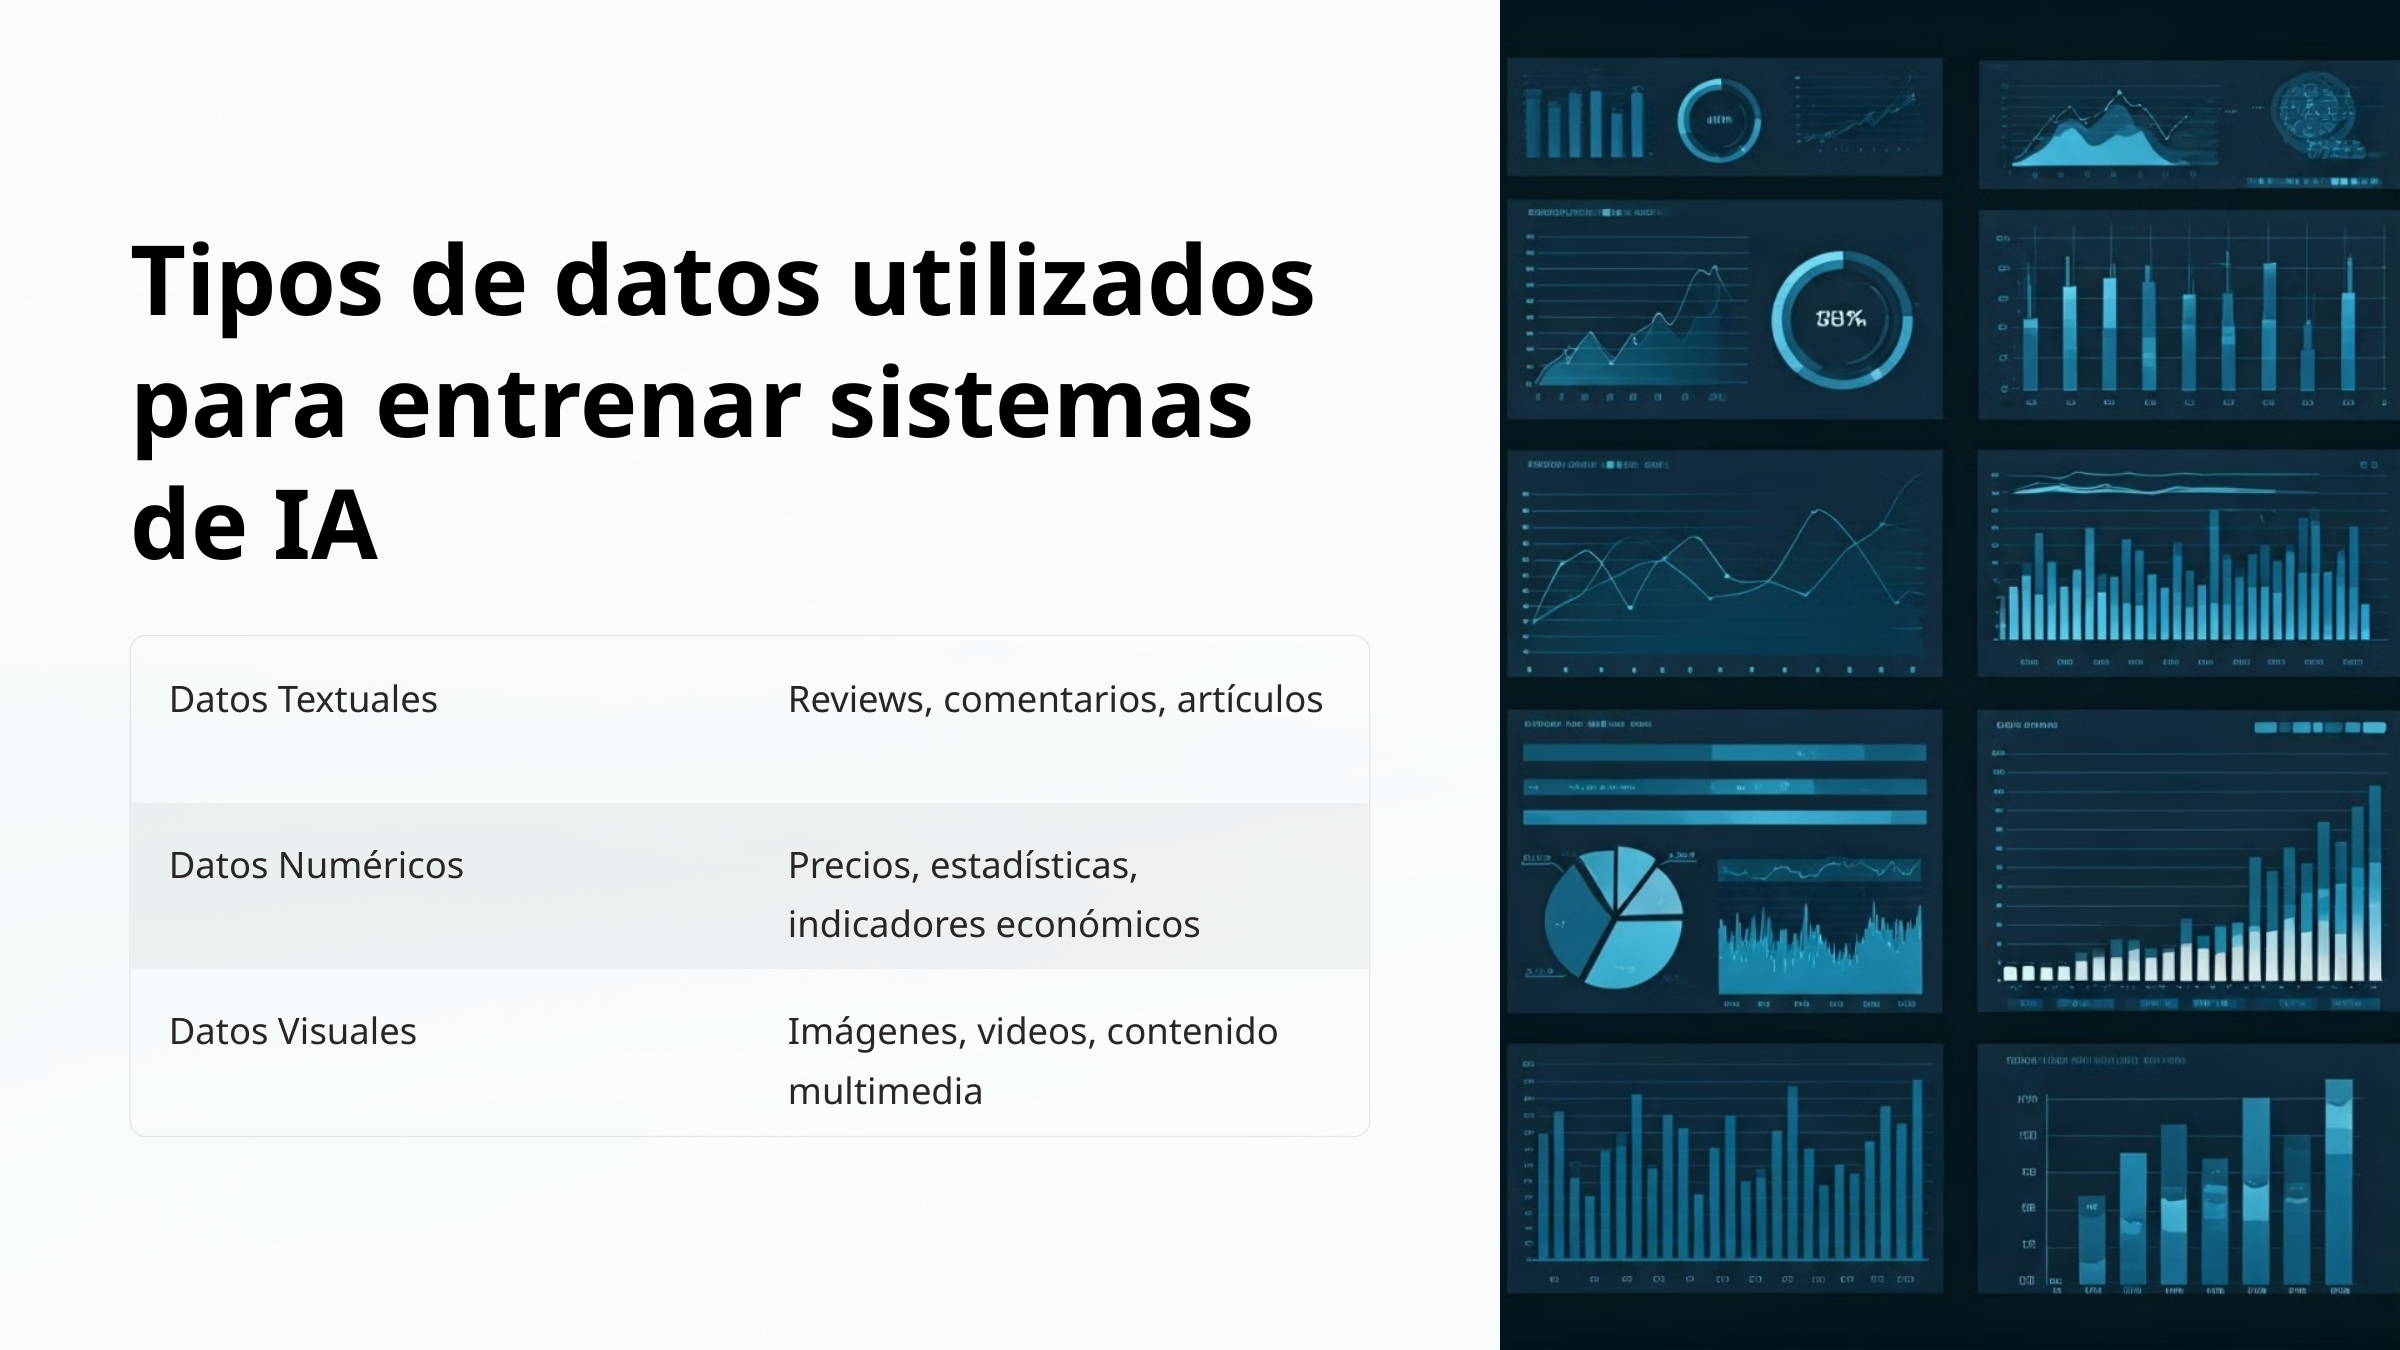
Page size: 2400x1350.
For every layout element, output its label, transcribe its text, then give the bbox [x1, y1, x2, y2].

text_box Tipos de datos utilizados para entrenar sistemas de IA [130, 213, 1370, 580]
text_box [131, 802, 1369, 969]
text_box Reviews, comentarios, artículos [787, 660, 1332, 780]
text_box Imágenes, videos, contenido multimedia [787, 992, 1332, 1112]
text_box Datos Textuales [168, 660, 713, 720]
text_box Datos Visuales [168, 992, 713, 1053]
text_box Datos Numéricos [168, 826, 713, 886]
picture [1499, 0, 2400, 1350]
text_box [131, 636, 1369, 802]
text_box Precios, estadísticas, indicadores económicos [787, 826, 1332, 946]
text_box [131, 969, 1369, 1136]
